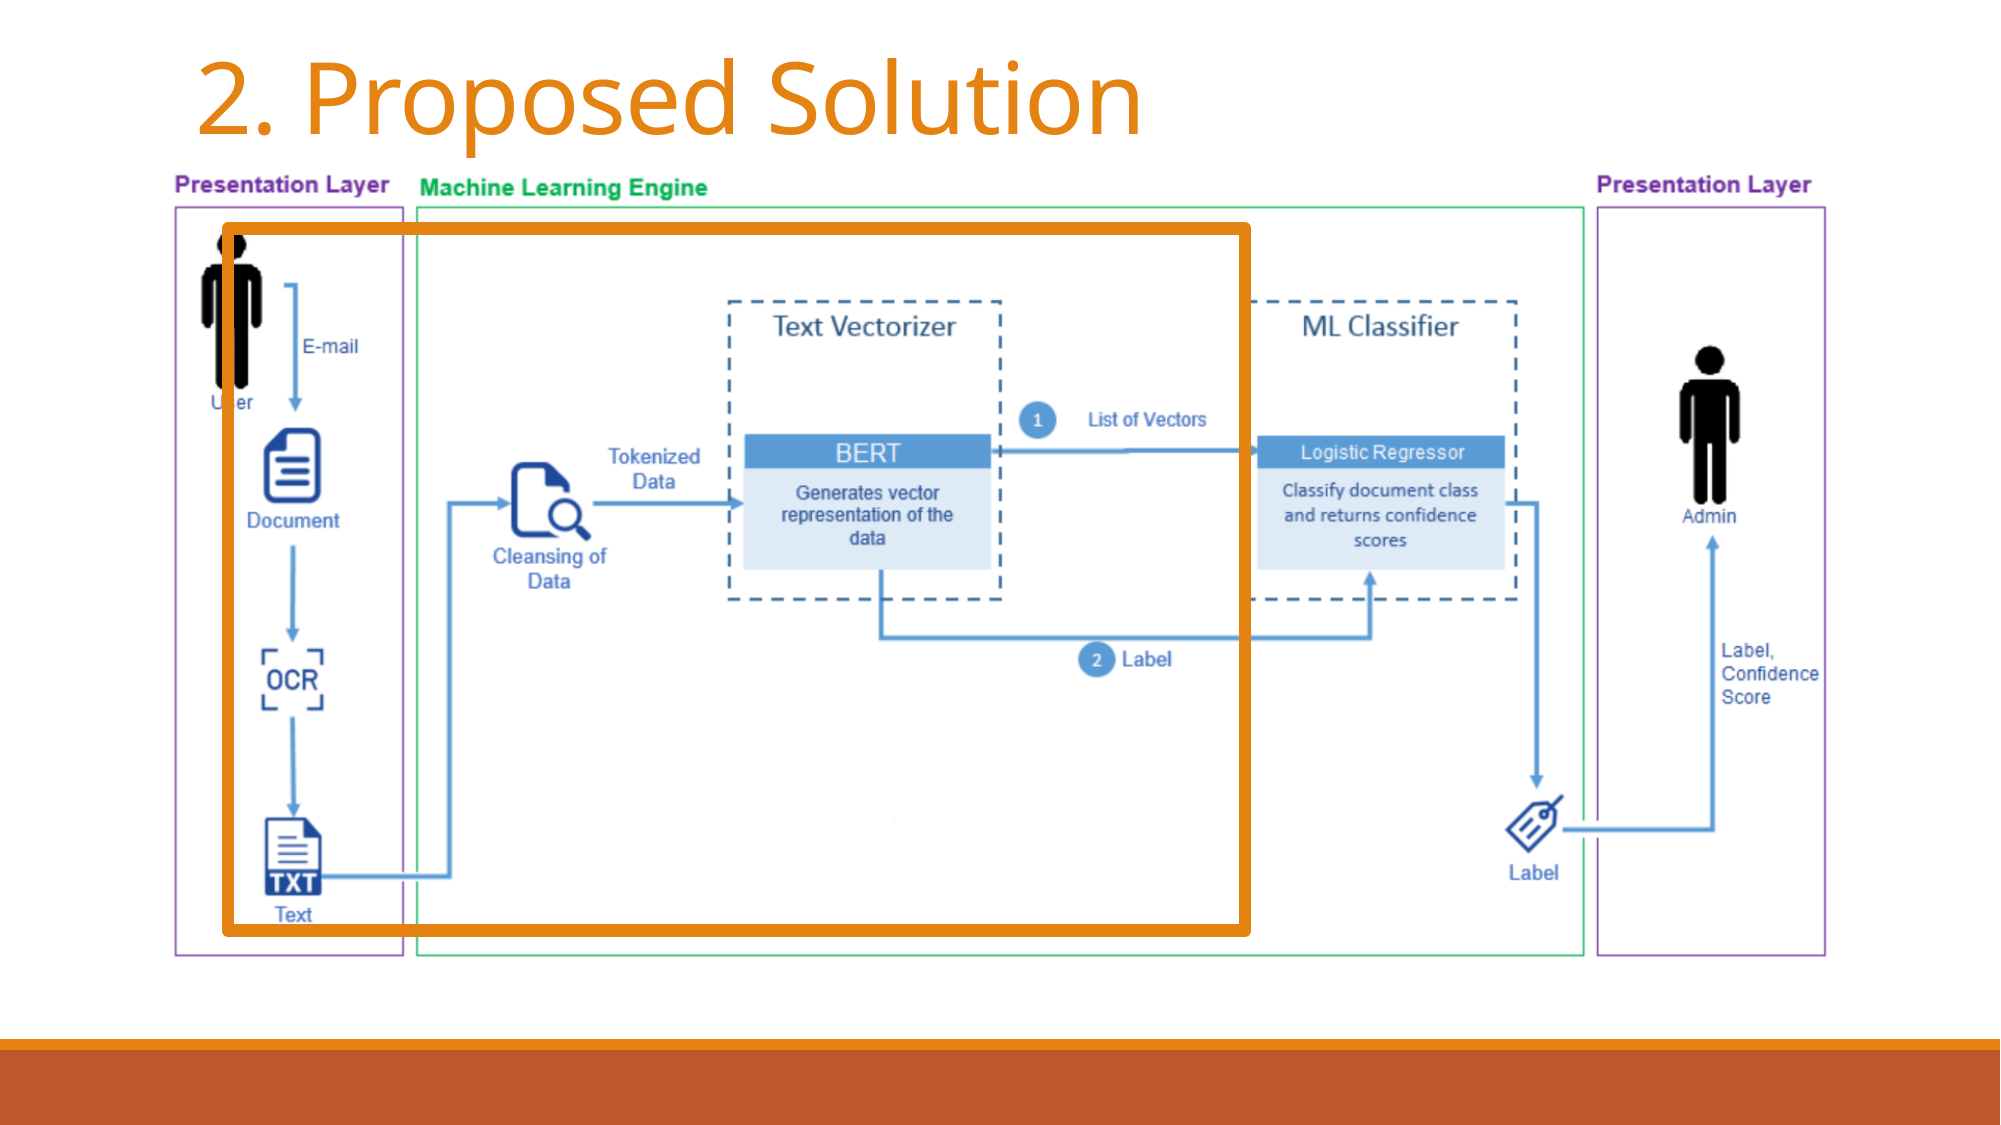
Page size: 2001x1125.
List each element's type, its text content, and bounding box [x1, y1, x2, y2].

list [163, 164, 1845, 964]
title 2. Proposed Solution [179, 0, 1830, 161]
